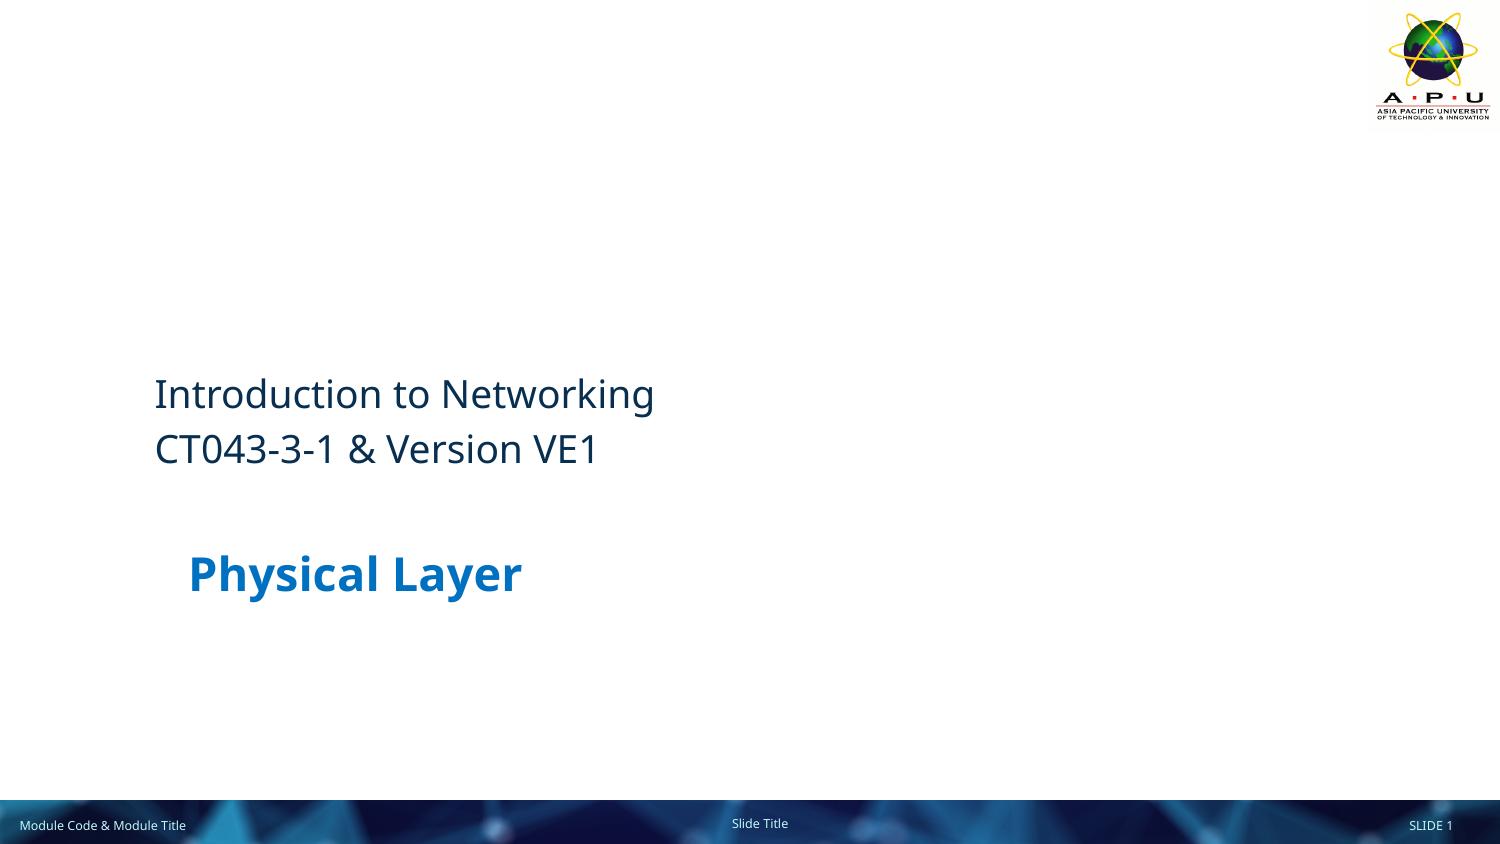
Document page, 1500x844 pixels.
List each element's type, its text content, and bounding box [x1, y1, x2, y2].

list Introduction to Networking CT043-3-1 & Version VE1 [139, 362, 1460, 450]
text_box Physical Layer [176, 528, 1261, 616]
picture [0, 800, 1500, 844]
picture [1367, 0, 1500, 133]
